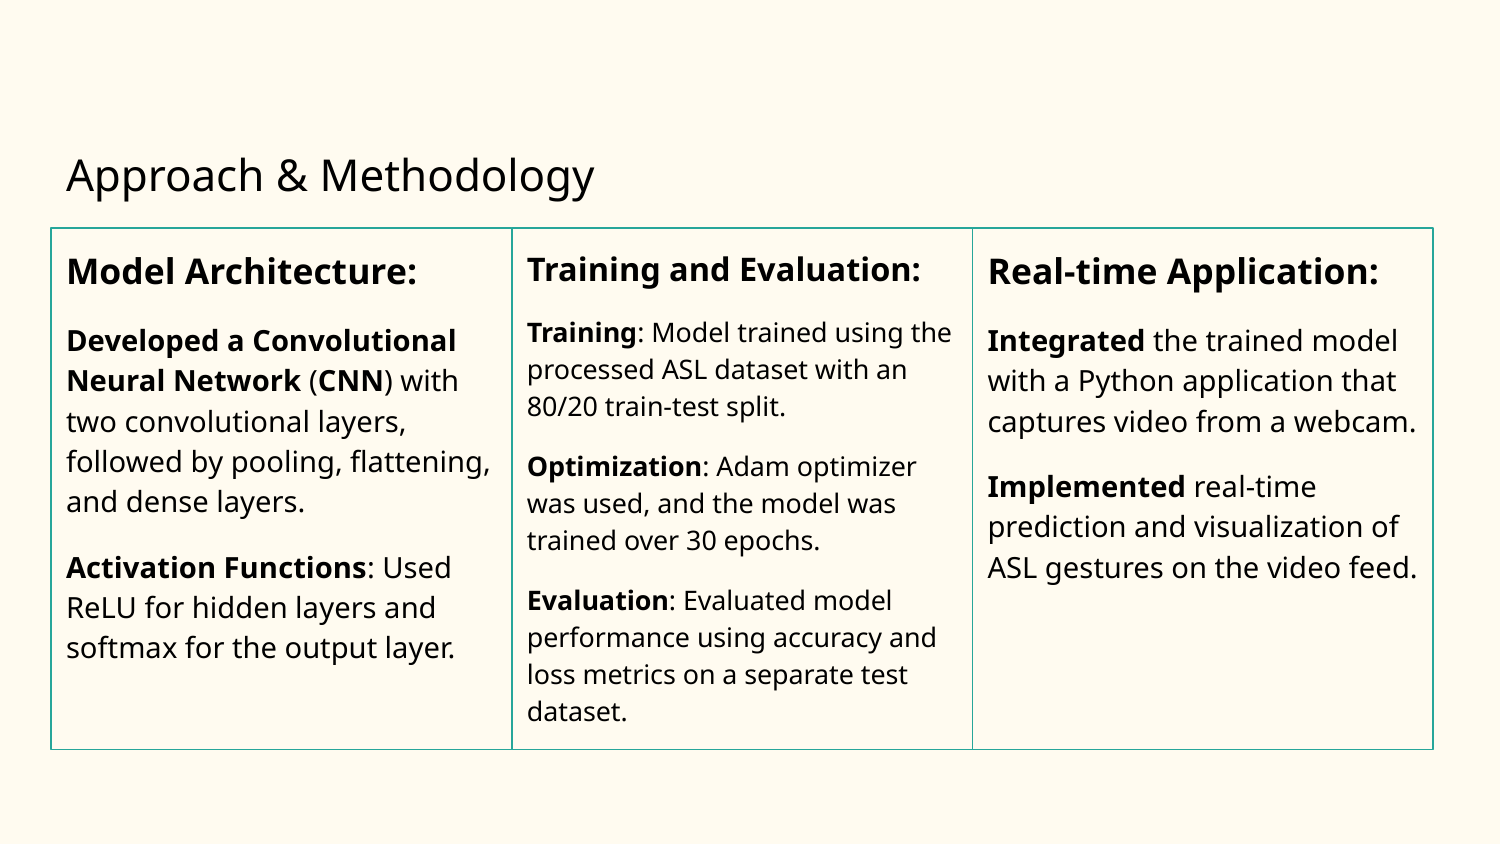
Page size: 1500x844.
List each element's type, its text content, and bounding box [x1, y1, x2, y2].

title Approach & Methodology [51, 91, 680, 216]
list Model Architecture: Developed a Convolutional Neural Network (CNN) with two convolutional layers, followed by pooling, flattening, and dense layers. Activation Functions: Used ReLU for hidden layers and softmax for the output layer. [51, 227, 511, 750]
list Training and Evaluation: Training: Model trained using the processed ASL dataset with an 80/20 train-test split. Optimization: Adam optimizer was used, and the model was trained over 30 epochs. Evaluation: Evaluated model performance using accuracy and loss metrics on a separate test dataset. [511, 227, 972, 750]
list Real-time Application: Integrated the trained model with a Python application that captures video from a webcam. Implemented real-time prediction and visualization of ASL gestures on the video feed. [972, 227, 1433, 750]
